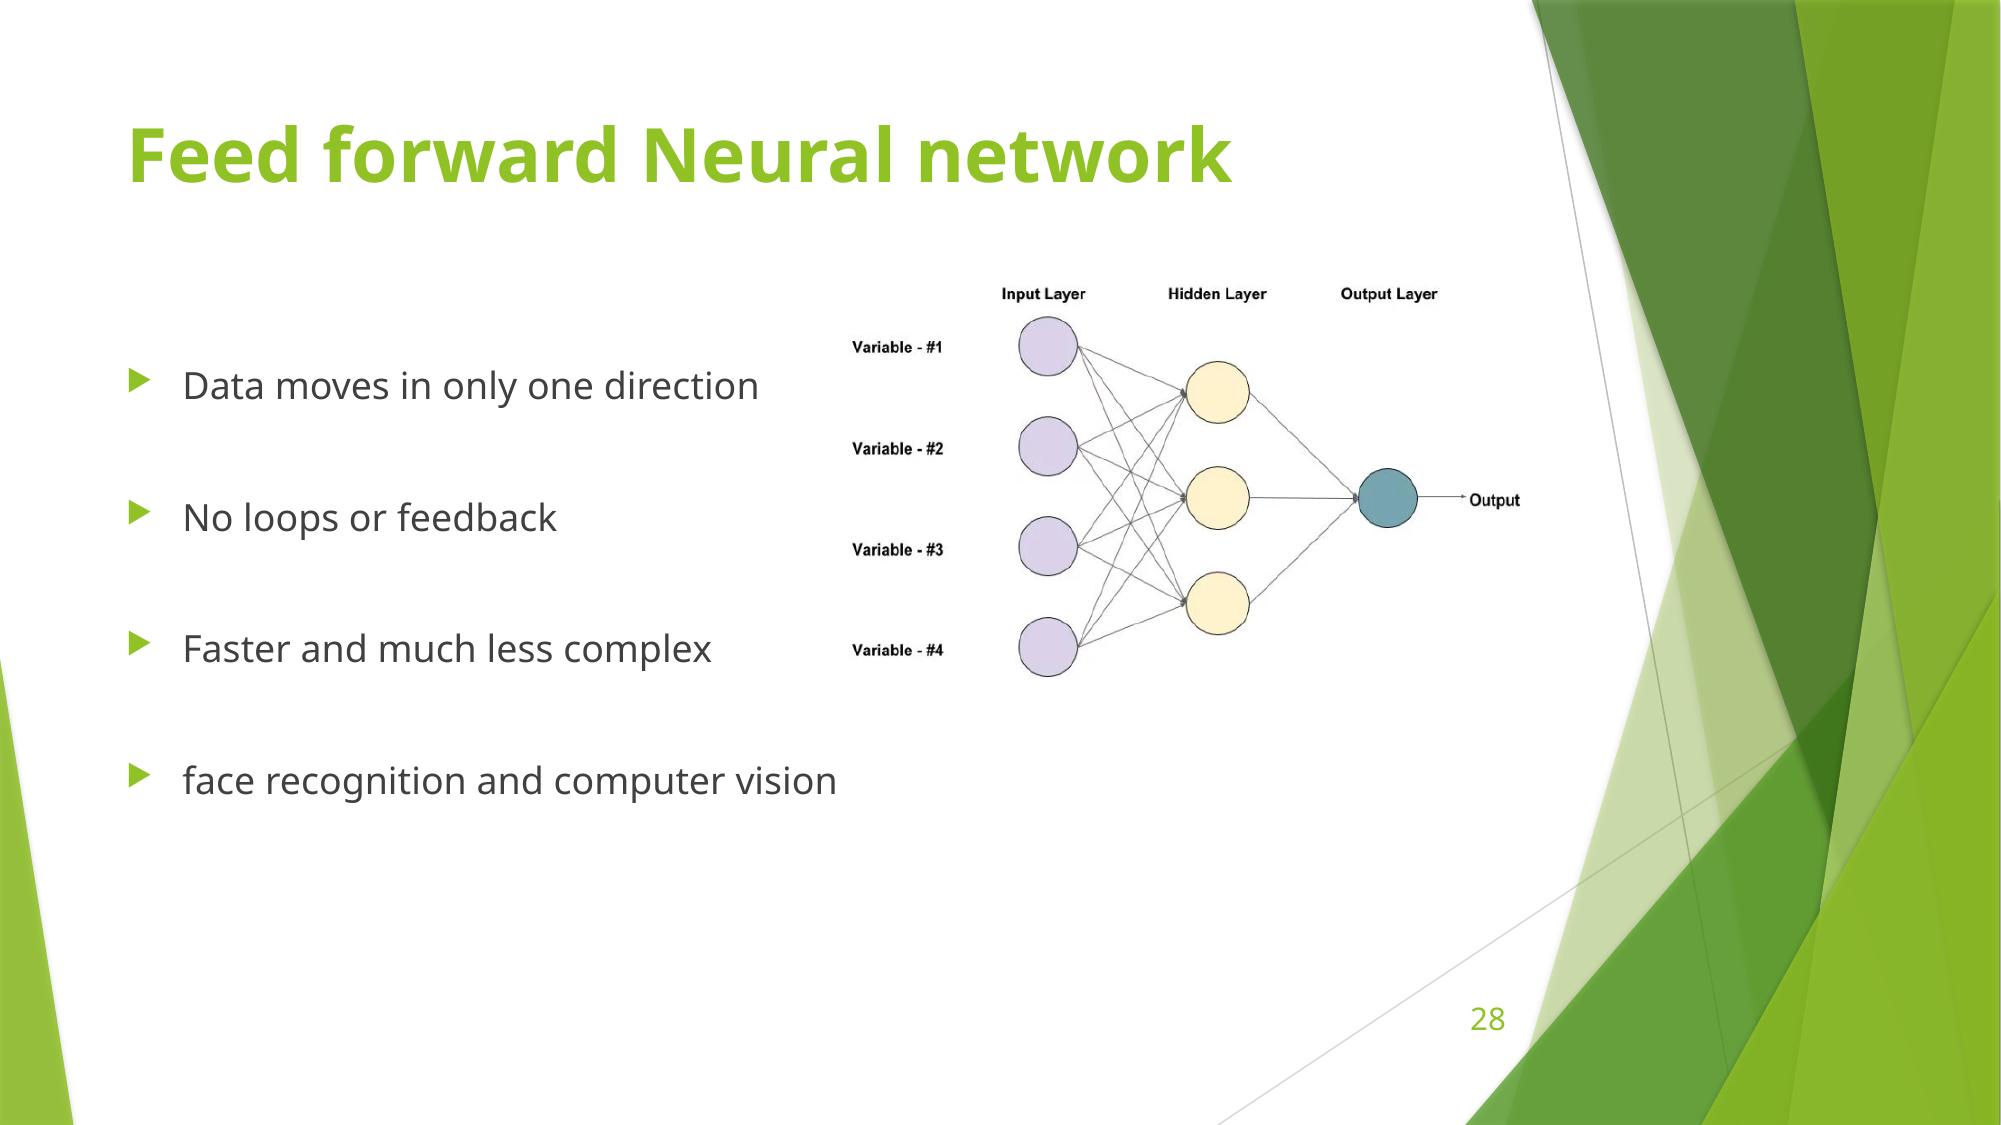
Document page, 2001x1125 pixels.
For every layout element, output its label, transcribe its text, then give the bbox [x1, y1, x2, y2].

slide_number 28 [1409, 991, 1522, 1051]
picture [814, 266, 1556, 679]
title Feed forward Neural network [111, 99, 1522, 317]
list Data moves in only one direction No loops or feedback Faster and much less complex face recognition and computer vision [111, 354, 1522, 992]
